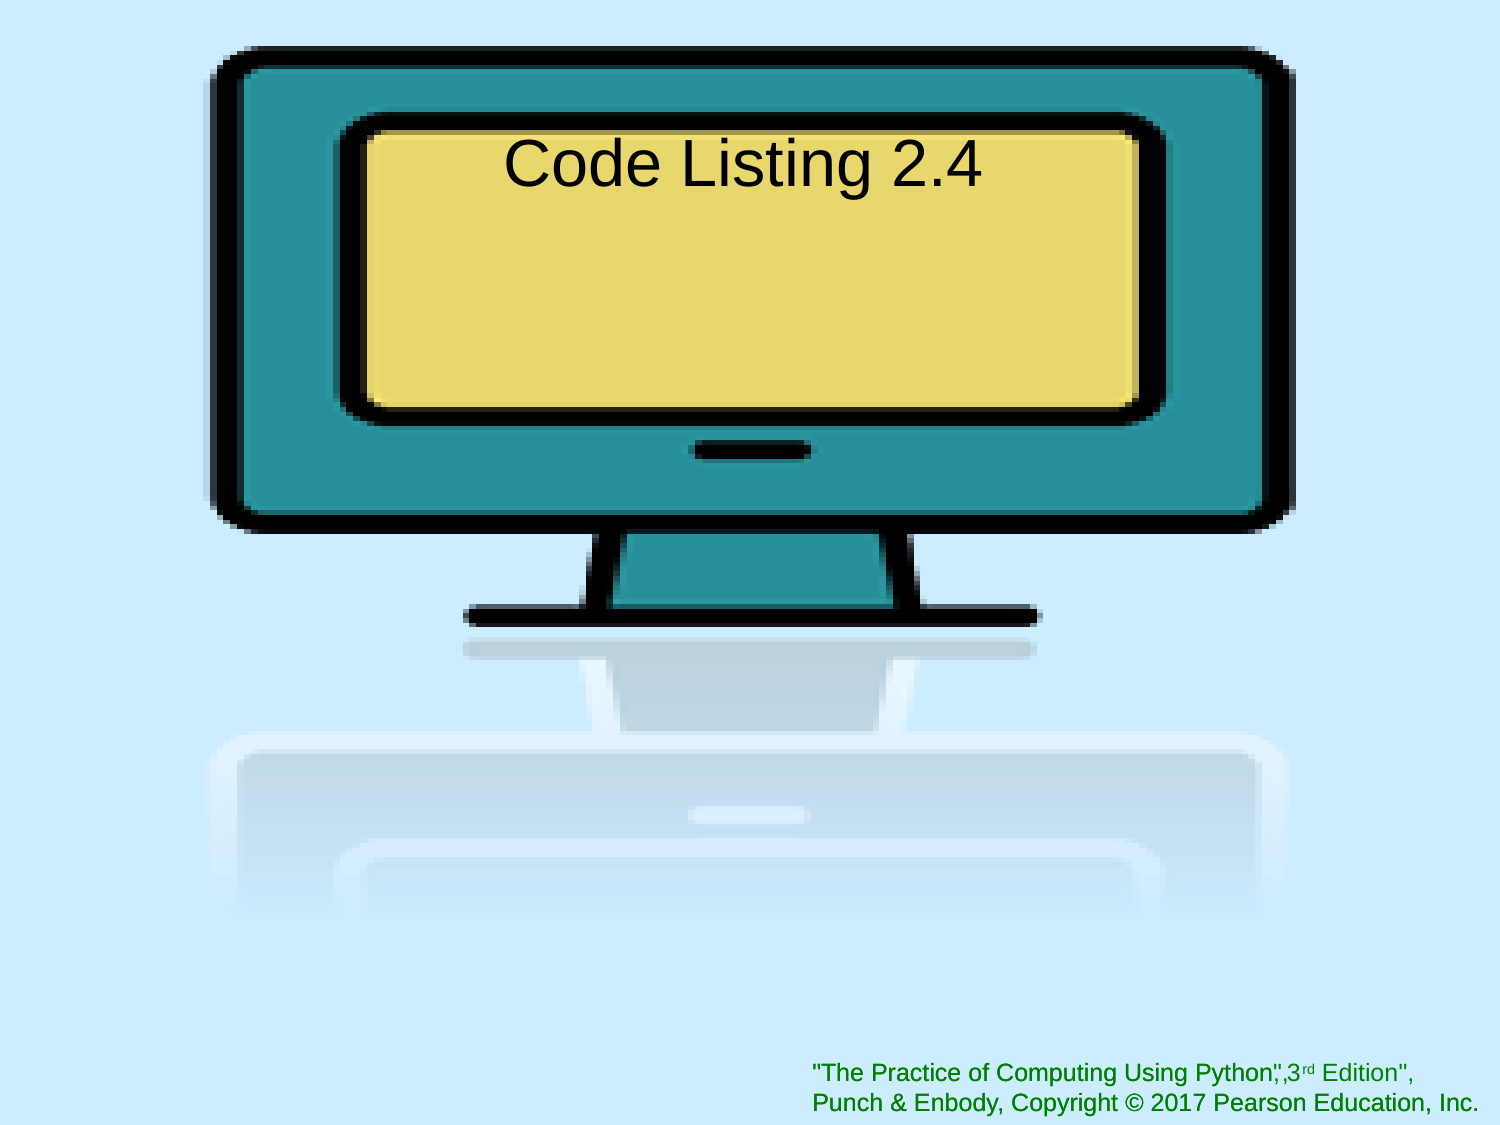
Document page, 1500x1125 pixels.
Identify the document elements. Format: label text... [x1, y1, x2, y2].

picture [12, 0, 1488, 975]
subtitle Code Listing 2.4 [362, 112, 1125, 400]
